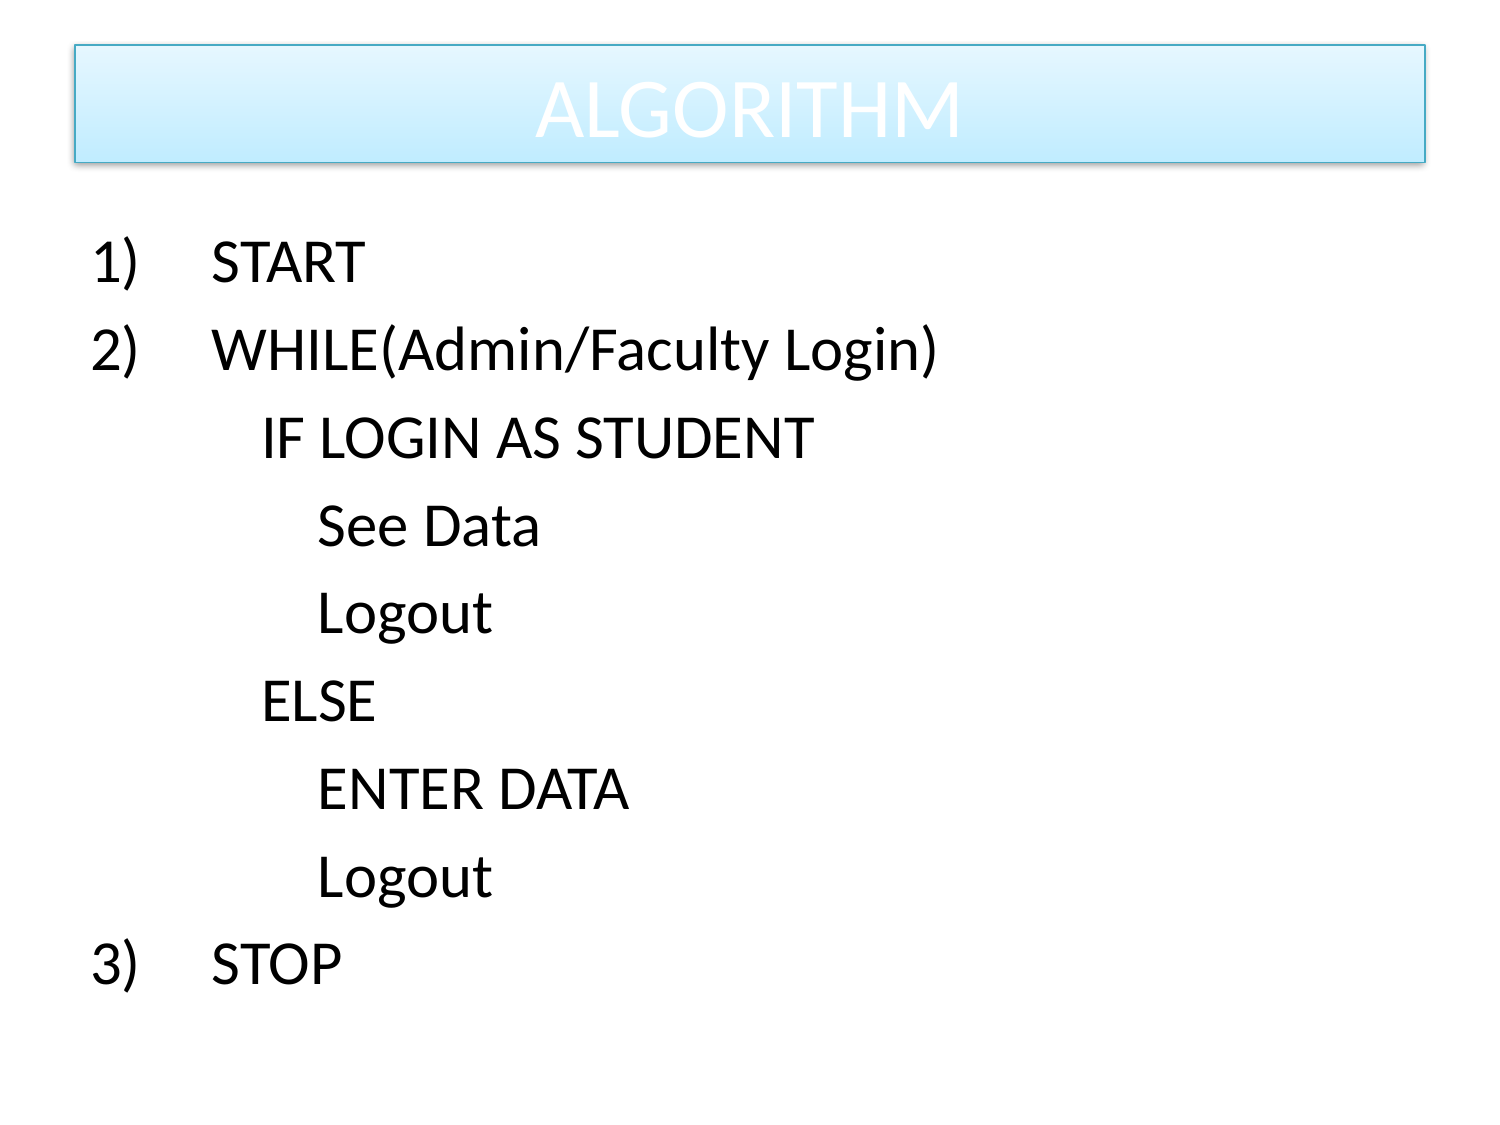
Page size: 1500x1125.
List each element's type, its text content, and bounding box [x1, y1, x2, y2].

list 1) START 2) WHILE(Admin/Faculty Login) IF LOGIN AS STUDENT See Data Logout ELSE ENTER DATA Logout 3) STOP [75, 212, 1425, 1005]
title ALGORITHM [74, 44, 1426, 163]
